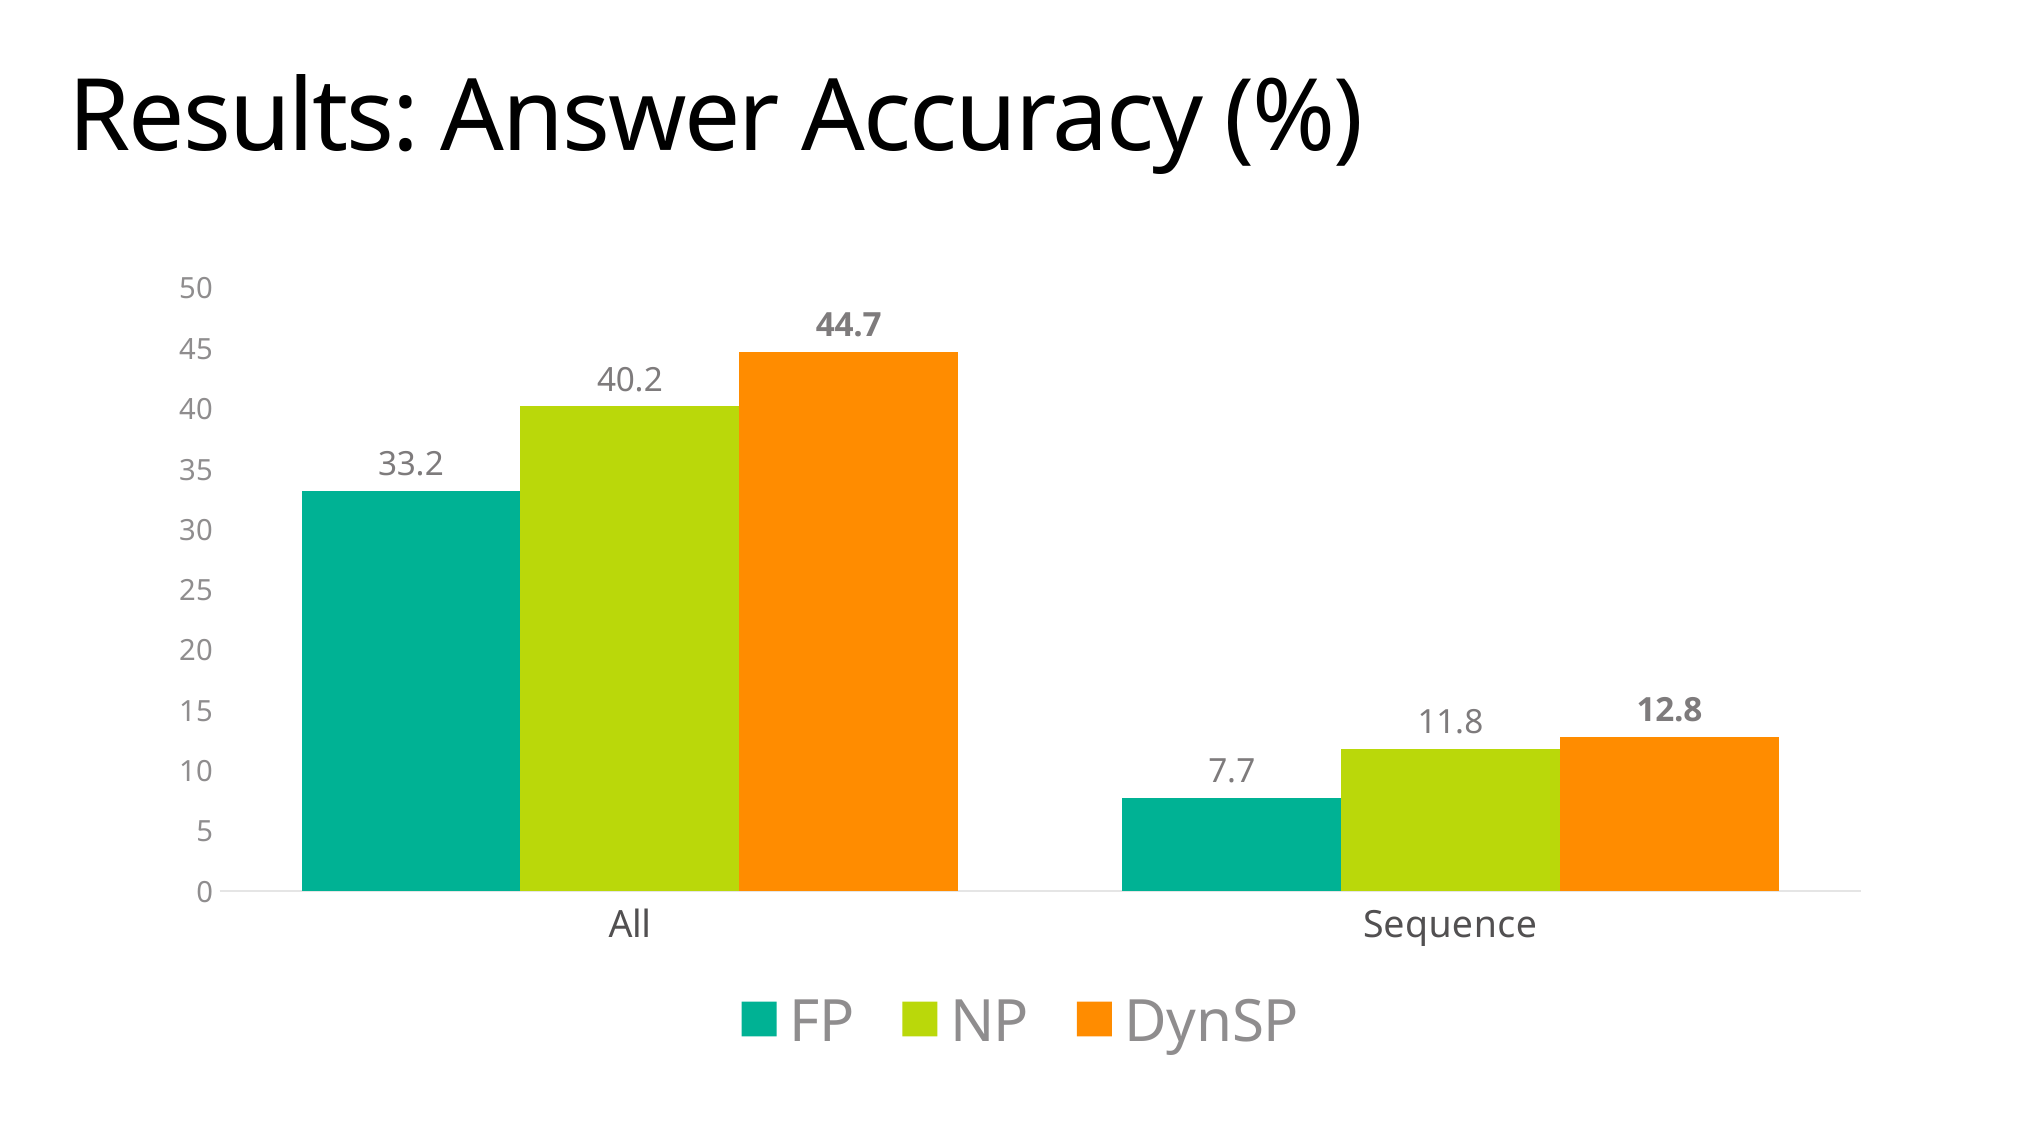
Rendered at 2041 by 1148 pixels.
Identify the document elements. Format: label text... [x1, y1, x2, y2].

title Results: Answer Accuracy (%) [45, 48, 1996, 200]
chart [143, 251, 1897, 1080]
